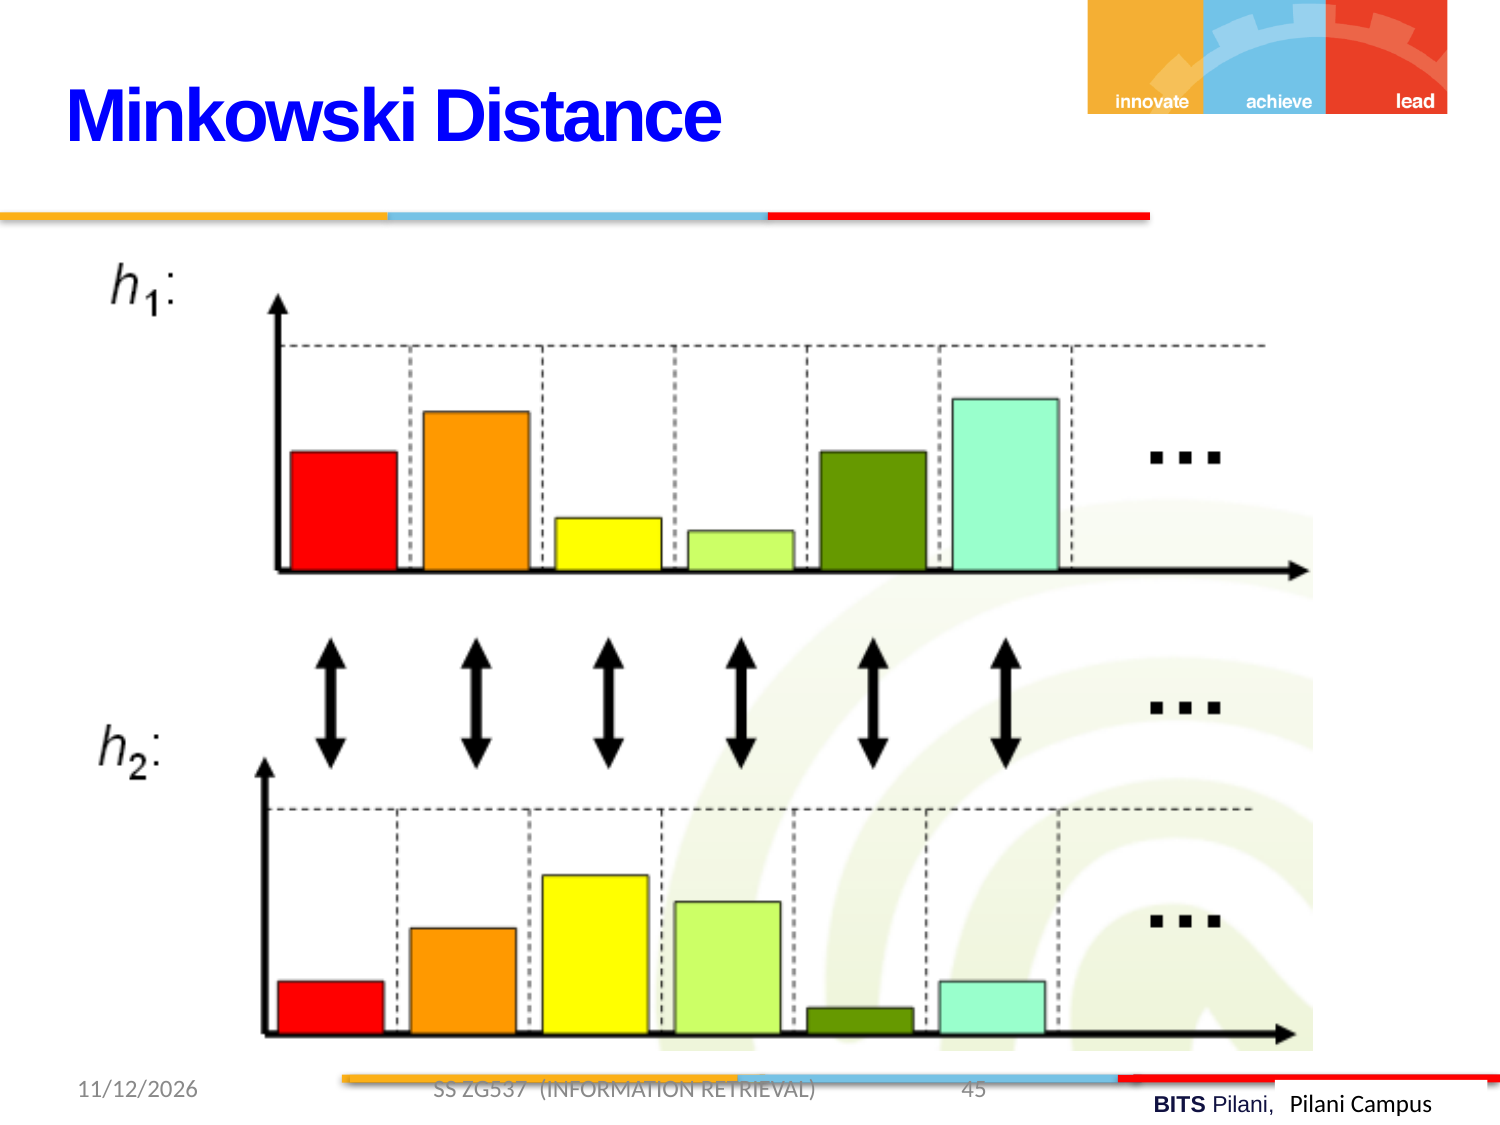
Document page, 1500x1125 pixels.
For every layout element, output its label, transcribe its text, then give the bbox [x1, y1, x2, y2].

list Minkowski Distance [50, 24, 1088, 213]
text_box 4/6/2019 SS ZG537 (INFORMATION RETRIEVAL) 45 [62, 1072, 1050, 1125]
picture [87, 249, 1313, 1052]
text_box Pilani Campus [1274, 1079, 1488, 1125]
picture [1087, 0, 1448, 114]
